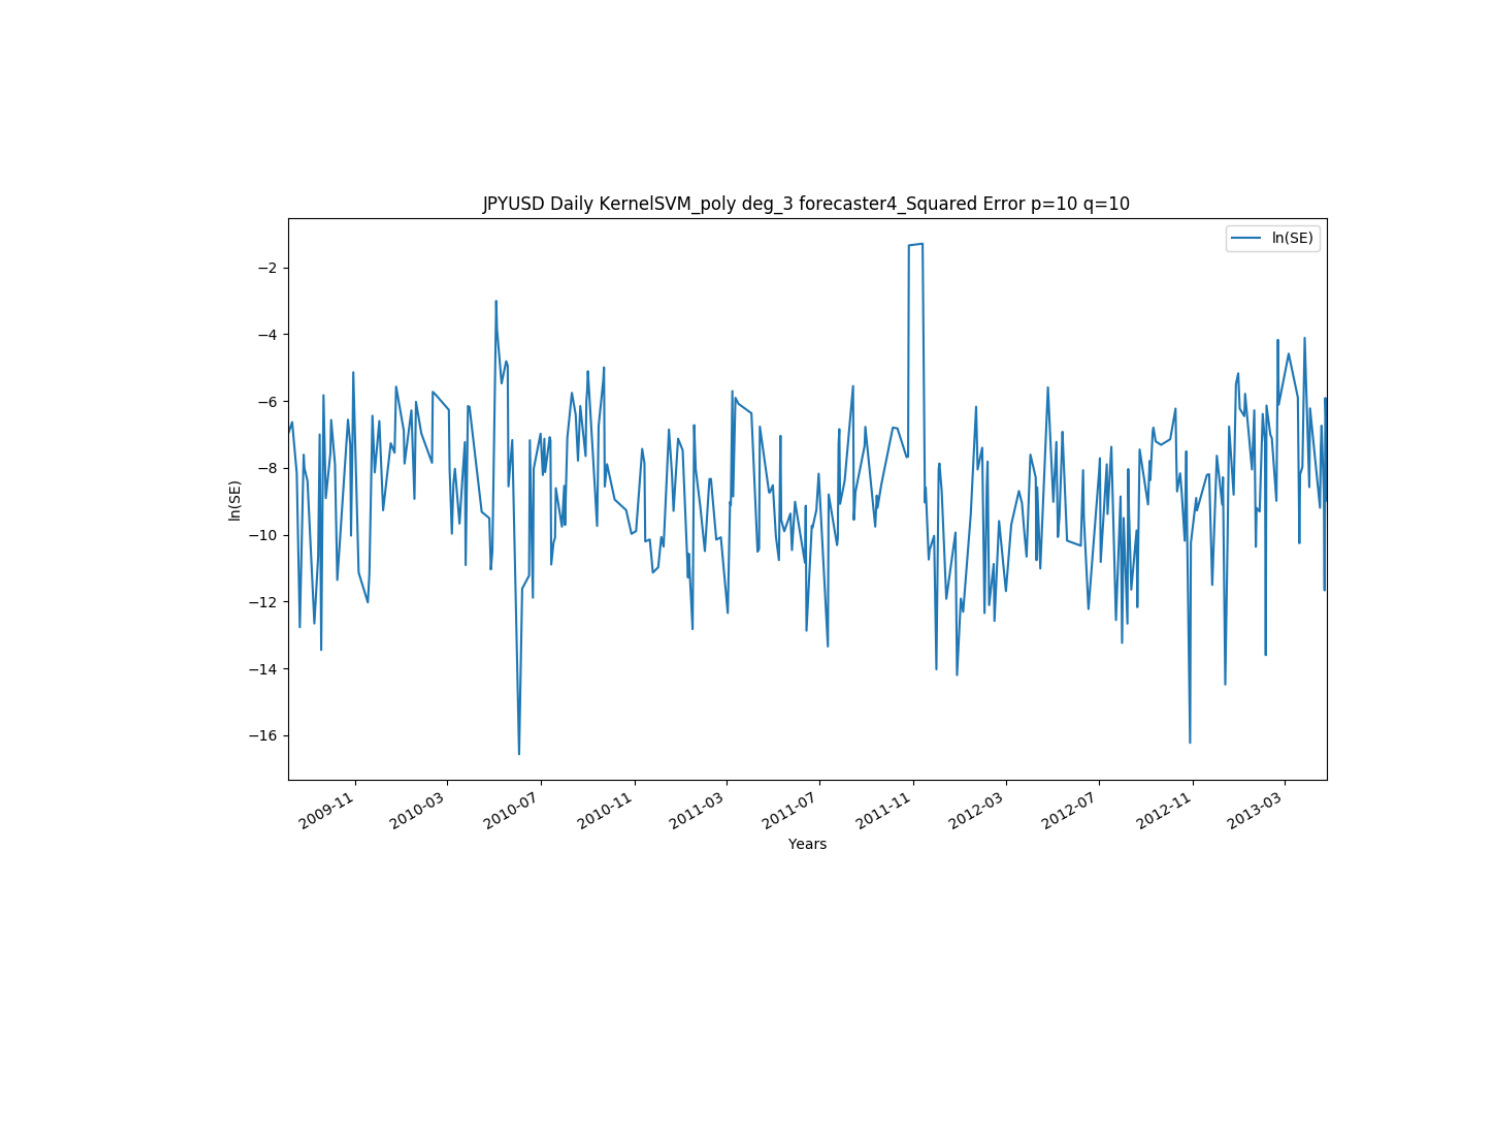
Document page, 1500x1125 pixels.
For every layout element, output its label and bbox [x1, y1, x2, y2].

picture [119, 119, 1461, 946]
